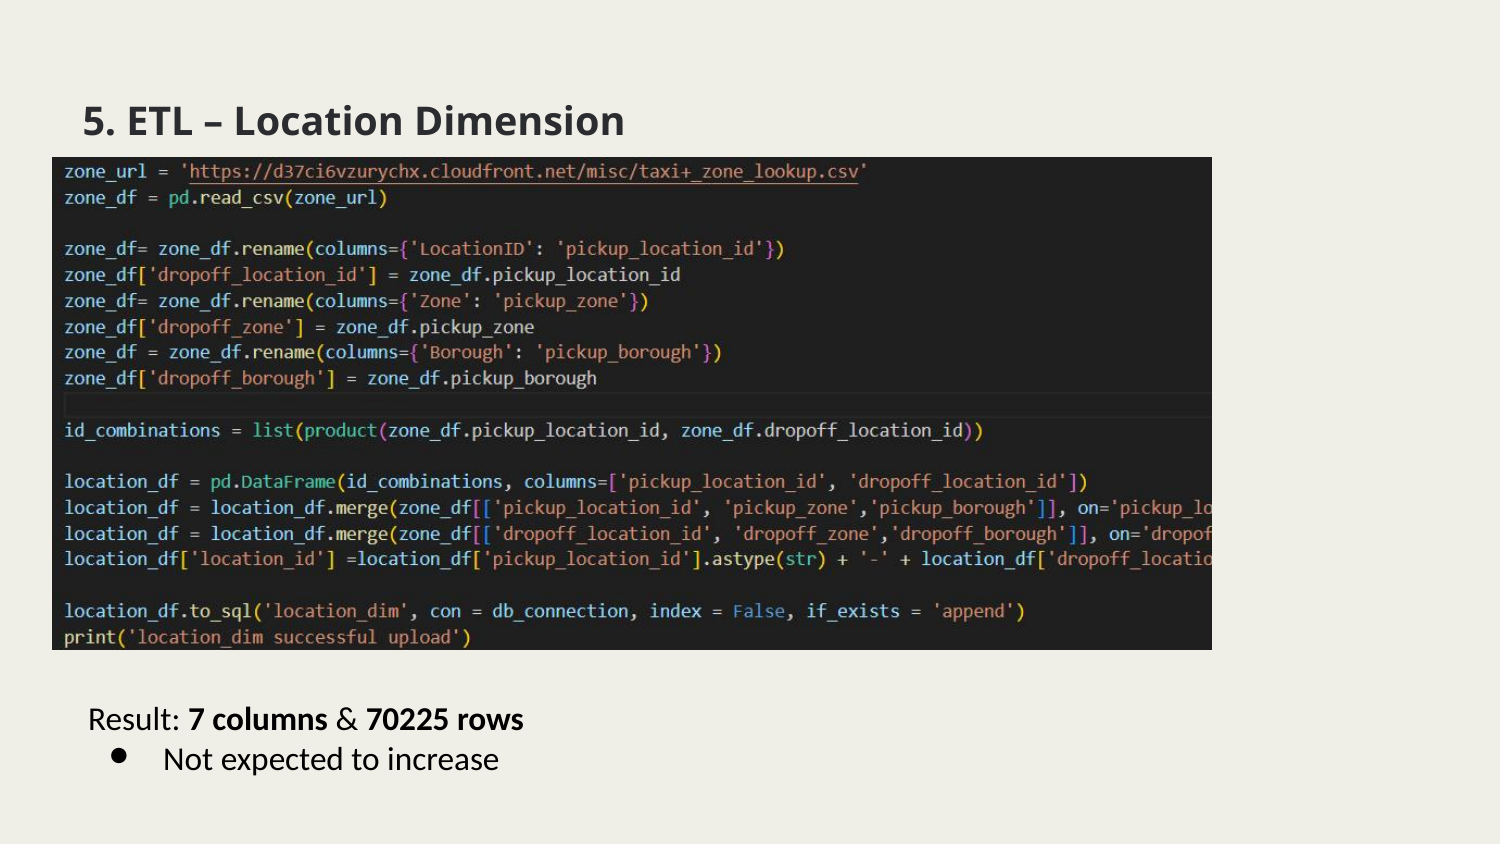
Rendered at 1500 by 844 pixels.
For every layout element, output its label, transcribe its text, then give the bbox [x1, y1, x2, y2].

text_box 5. ETL – Location Dimension [82, 77, 1414, 144]
picture [52, 157, 1212, 650]
text_box Result: 7 columns & 70225 rows Not expected to increase [73, 682, 1212, 806]
